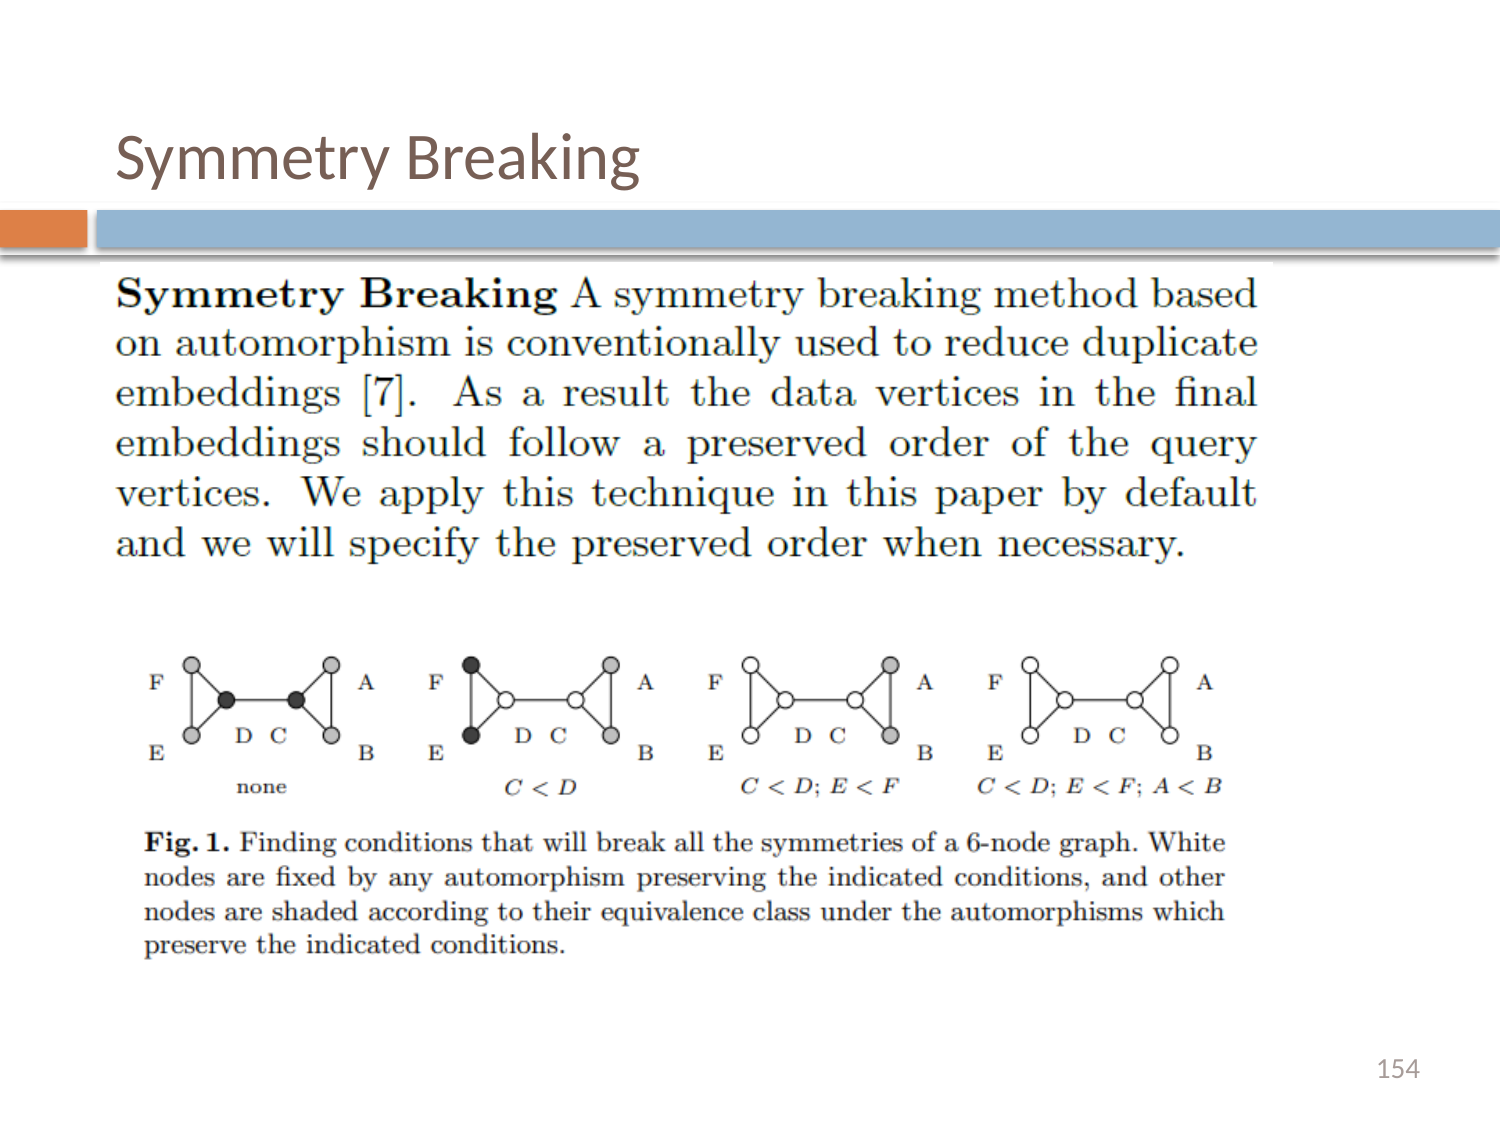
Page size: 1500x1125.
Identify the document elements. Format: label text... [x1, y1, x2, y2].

list [100, 262, 1438, 1024]
slide_number 154 [1316, 1046, 1436, 1087]
picture [129, 638, 1244, 966]
title Symmetry Breaking [100, 37, 1438, 200]
picture [100, 262, 1273, 570]
